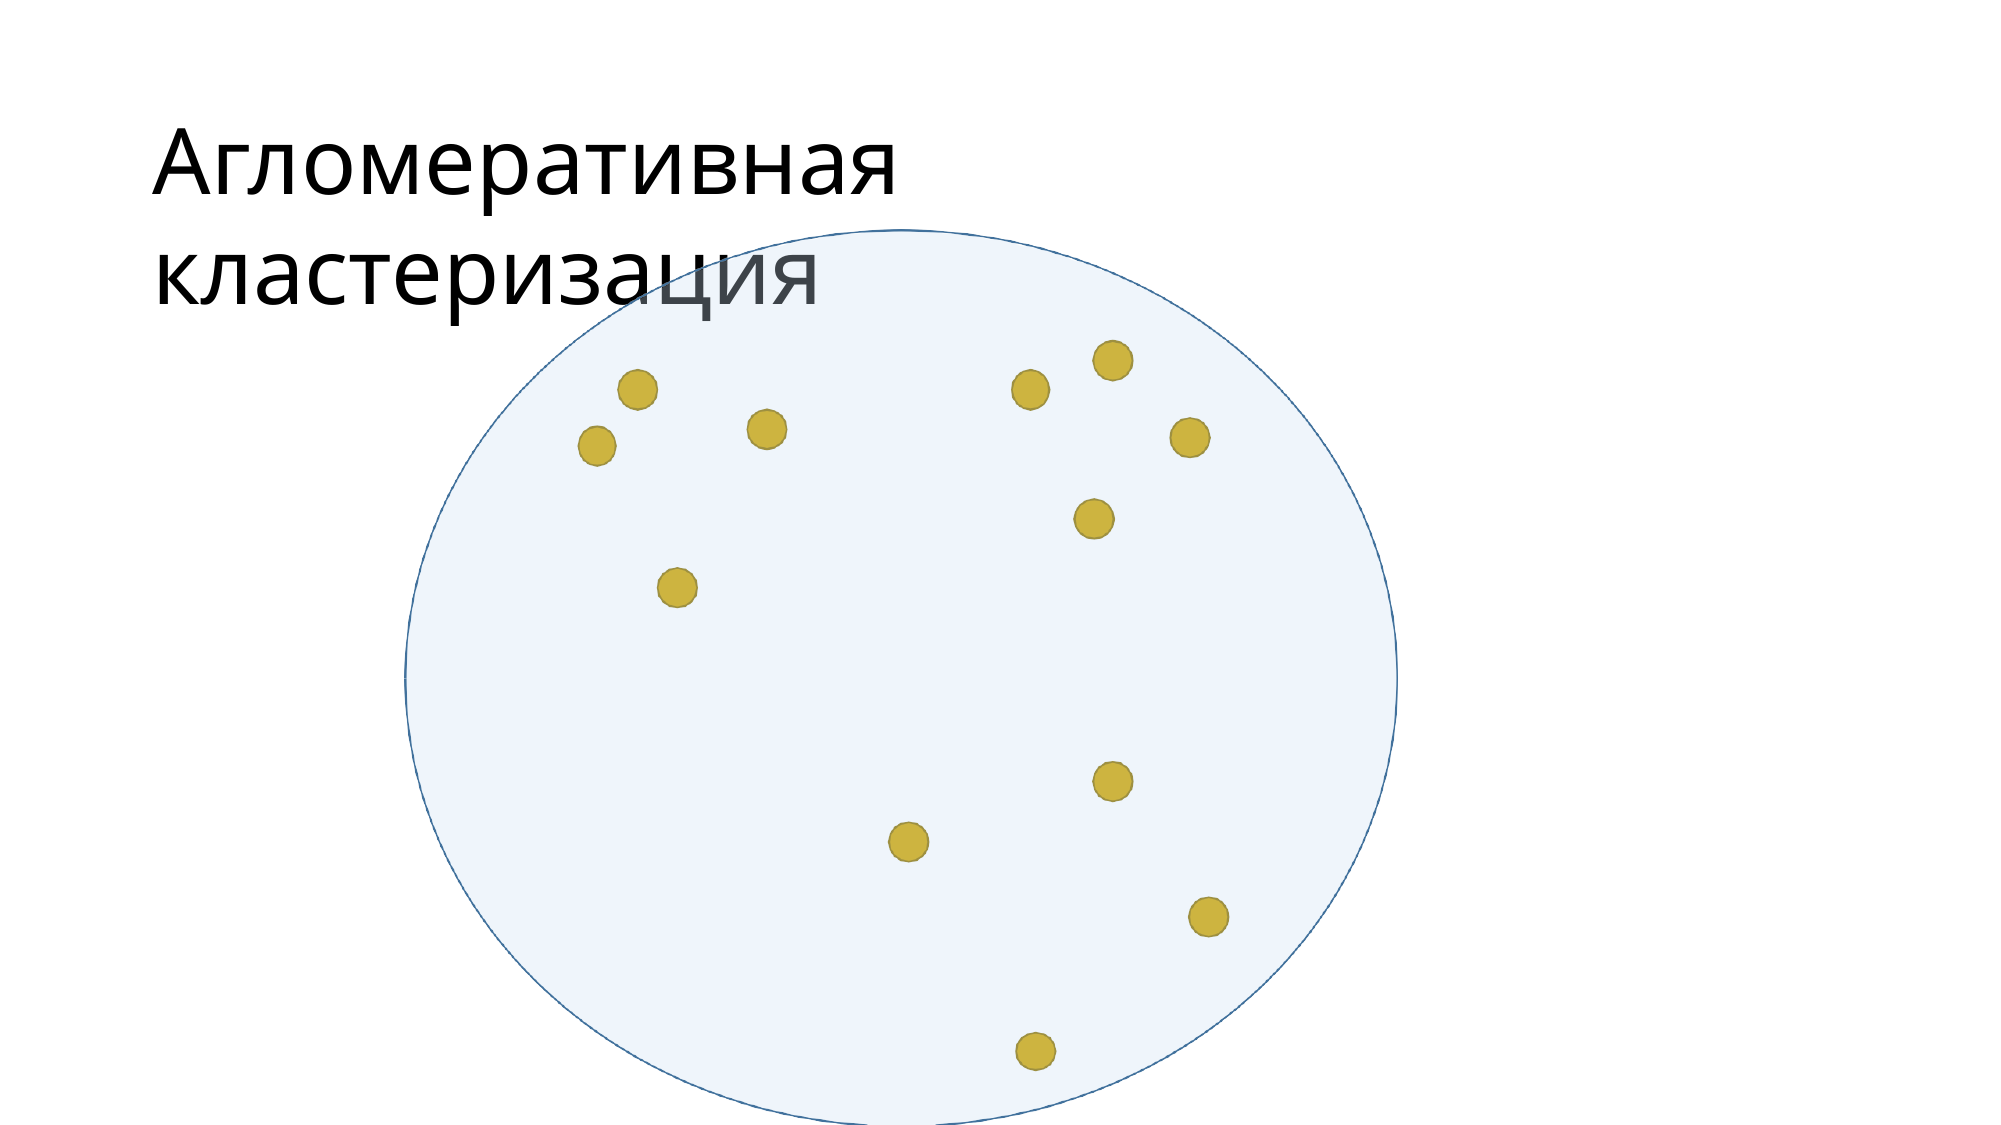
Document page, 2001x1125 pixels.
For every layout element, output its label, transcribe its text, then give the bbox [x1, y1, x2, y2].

picture [403, 228, 1399, 1125]
title Агломеративная кластеризация [150, 100, 1378, 323]
